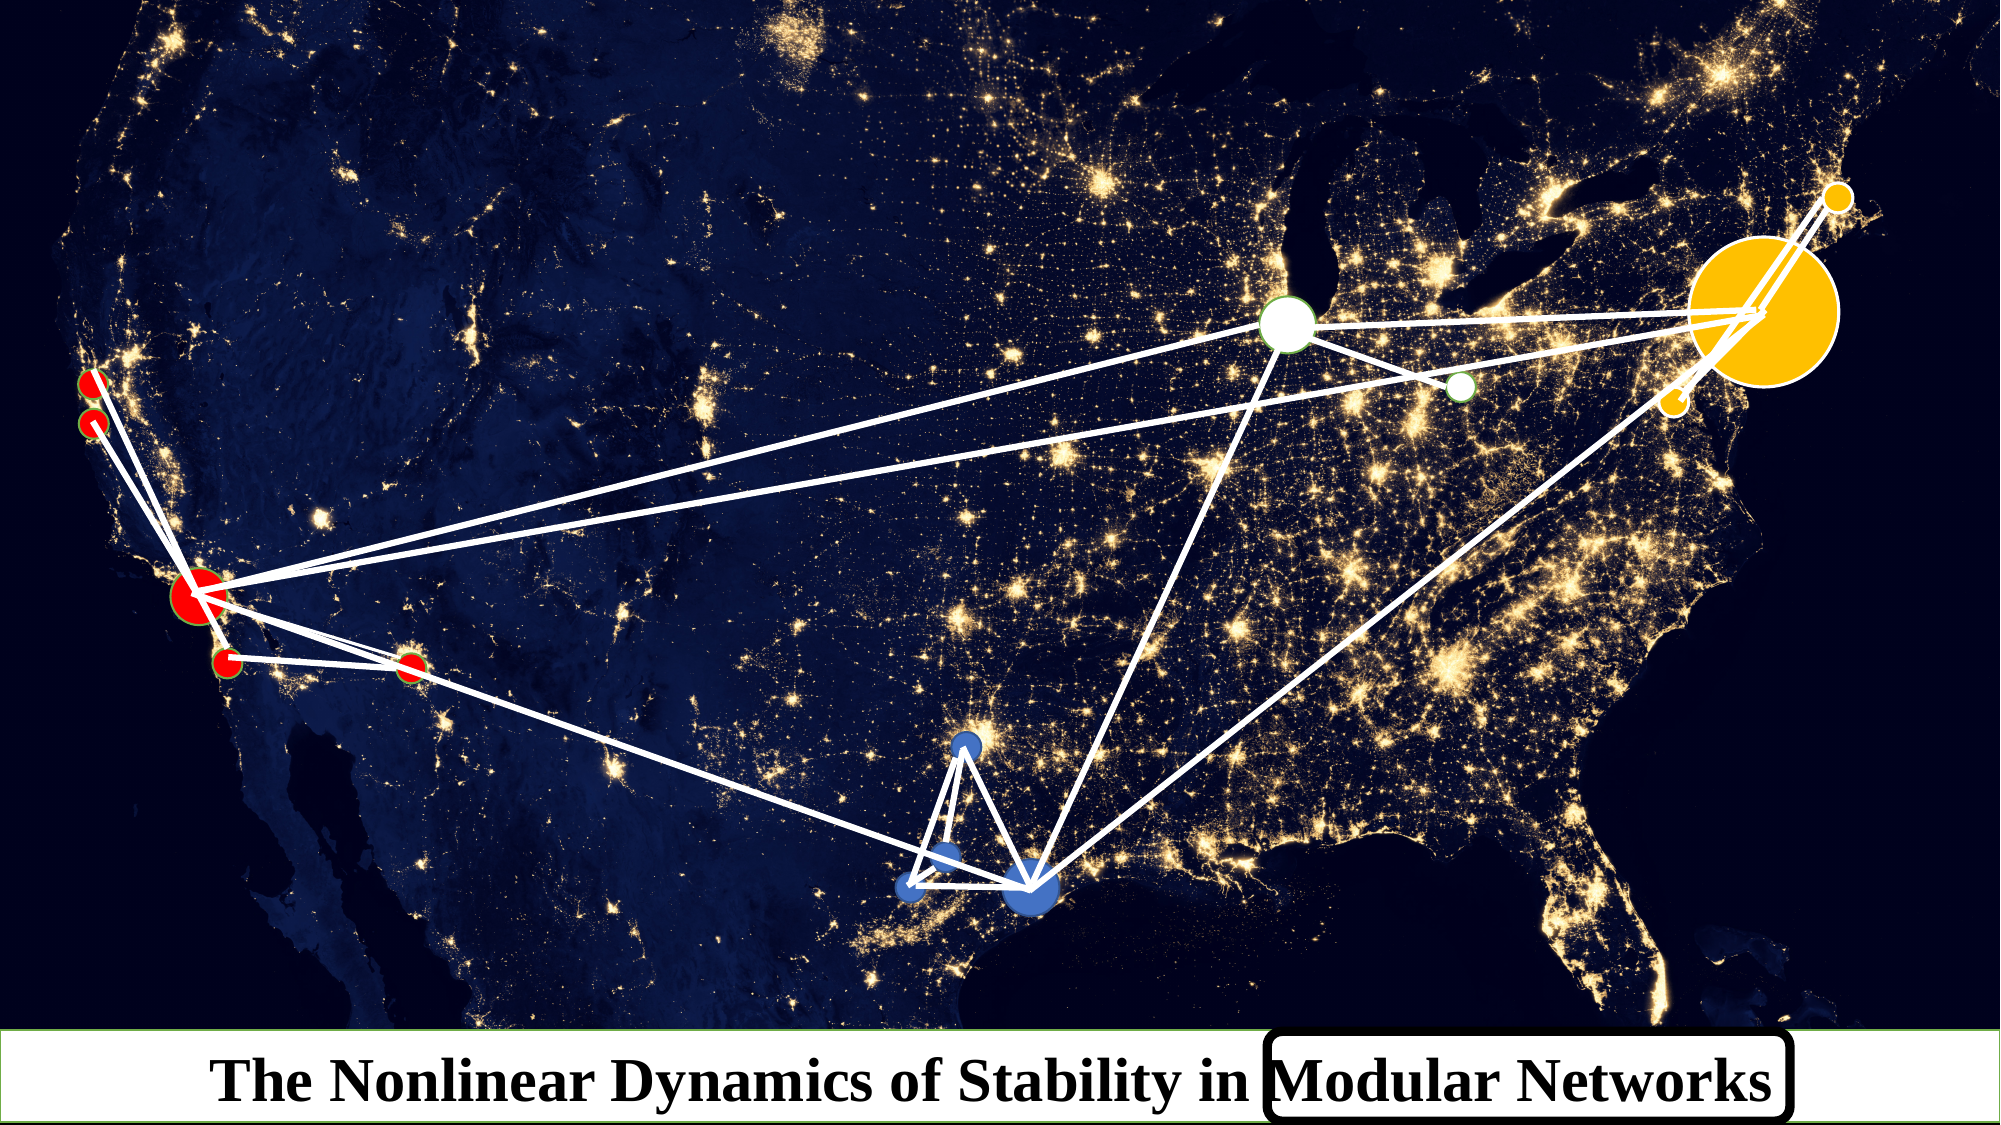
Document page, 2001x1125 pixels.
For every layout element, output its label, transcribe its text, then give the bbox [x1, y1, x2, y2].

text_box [198, 314, 1029, 591]
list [0, 0, 2000, 1030]
text_box The Nonlinear Dynamics of Stability in Modular Networks [1777, 1030, 2000, 1123]
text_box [92, 421, 199, 597]
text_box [1029, 314, 1764, 891]
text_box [1680, 197, 1823, 402]
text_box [907, 867, 935, 886]
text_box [962, 746, 1029, 888]
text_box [945, 750, 962, 843]
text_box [191, 593, 1029, 891]
text_box [1266, 1030, 1792, 1123]
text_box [1287, 309, 1757, 329]
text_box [93, 369, 198, 421]
text_box The Nonlinear Dynamics of Stability in Modular Networks [0, 1030, 1279, 1123]
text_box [910, 757, 956, 884]
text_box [1823, 208, 1828, 310]
